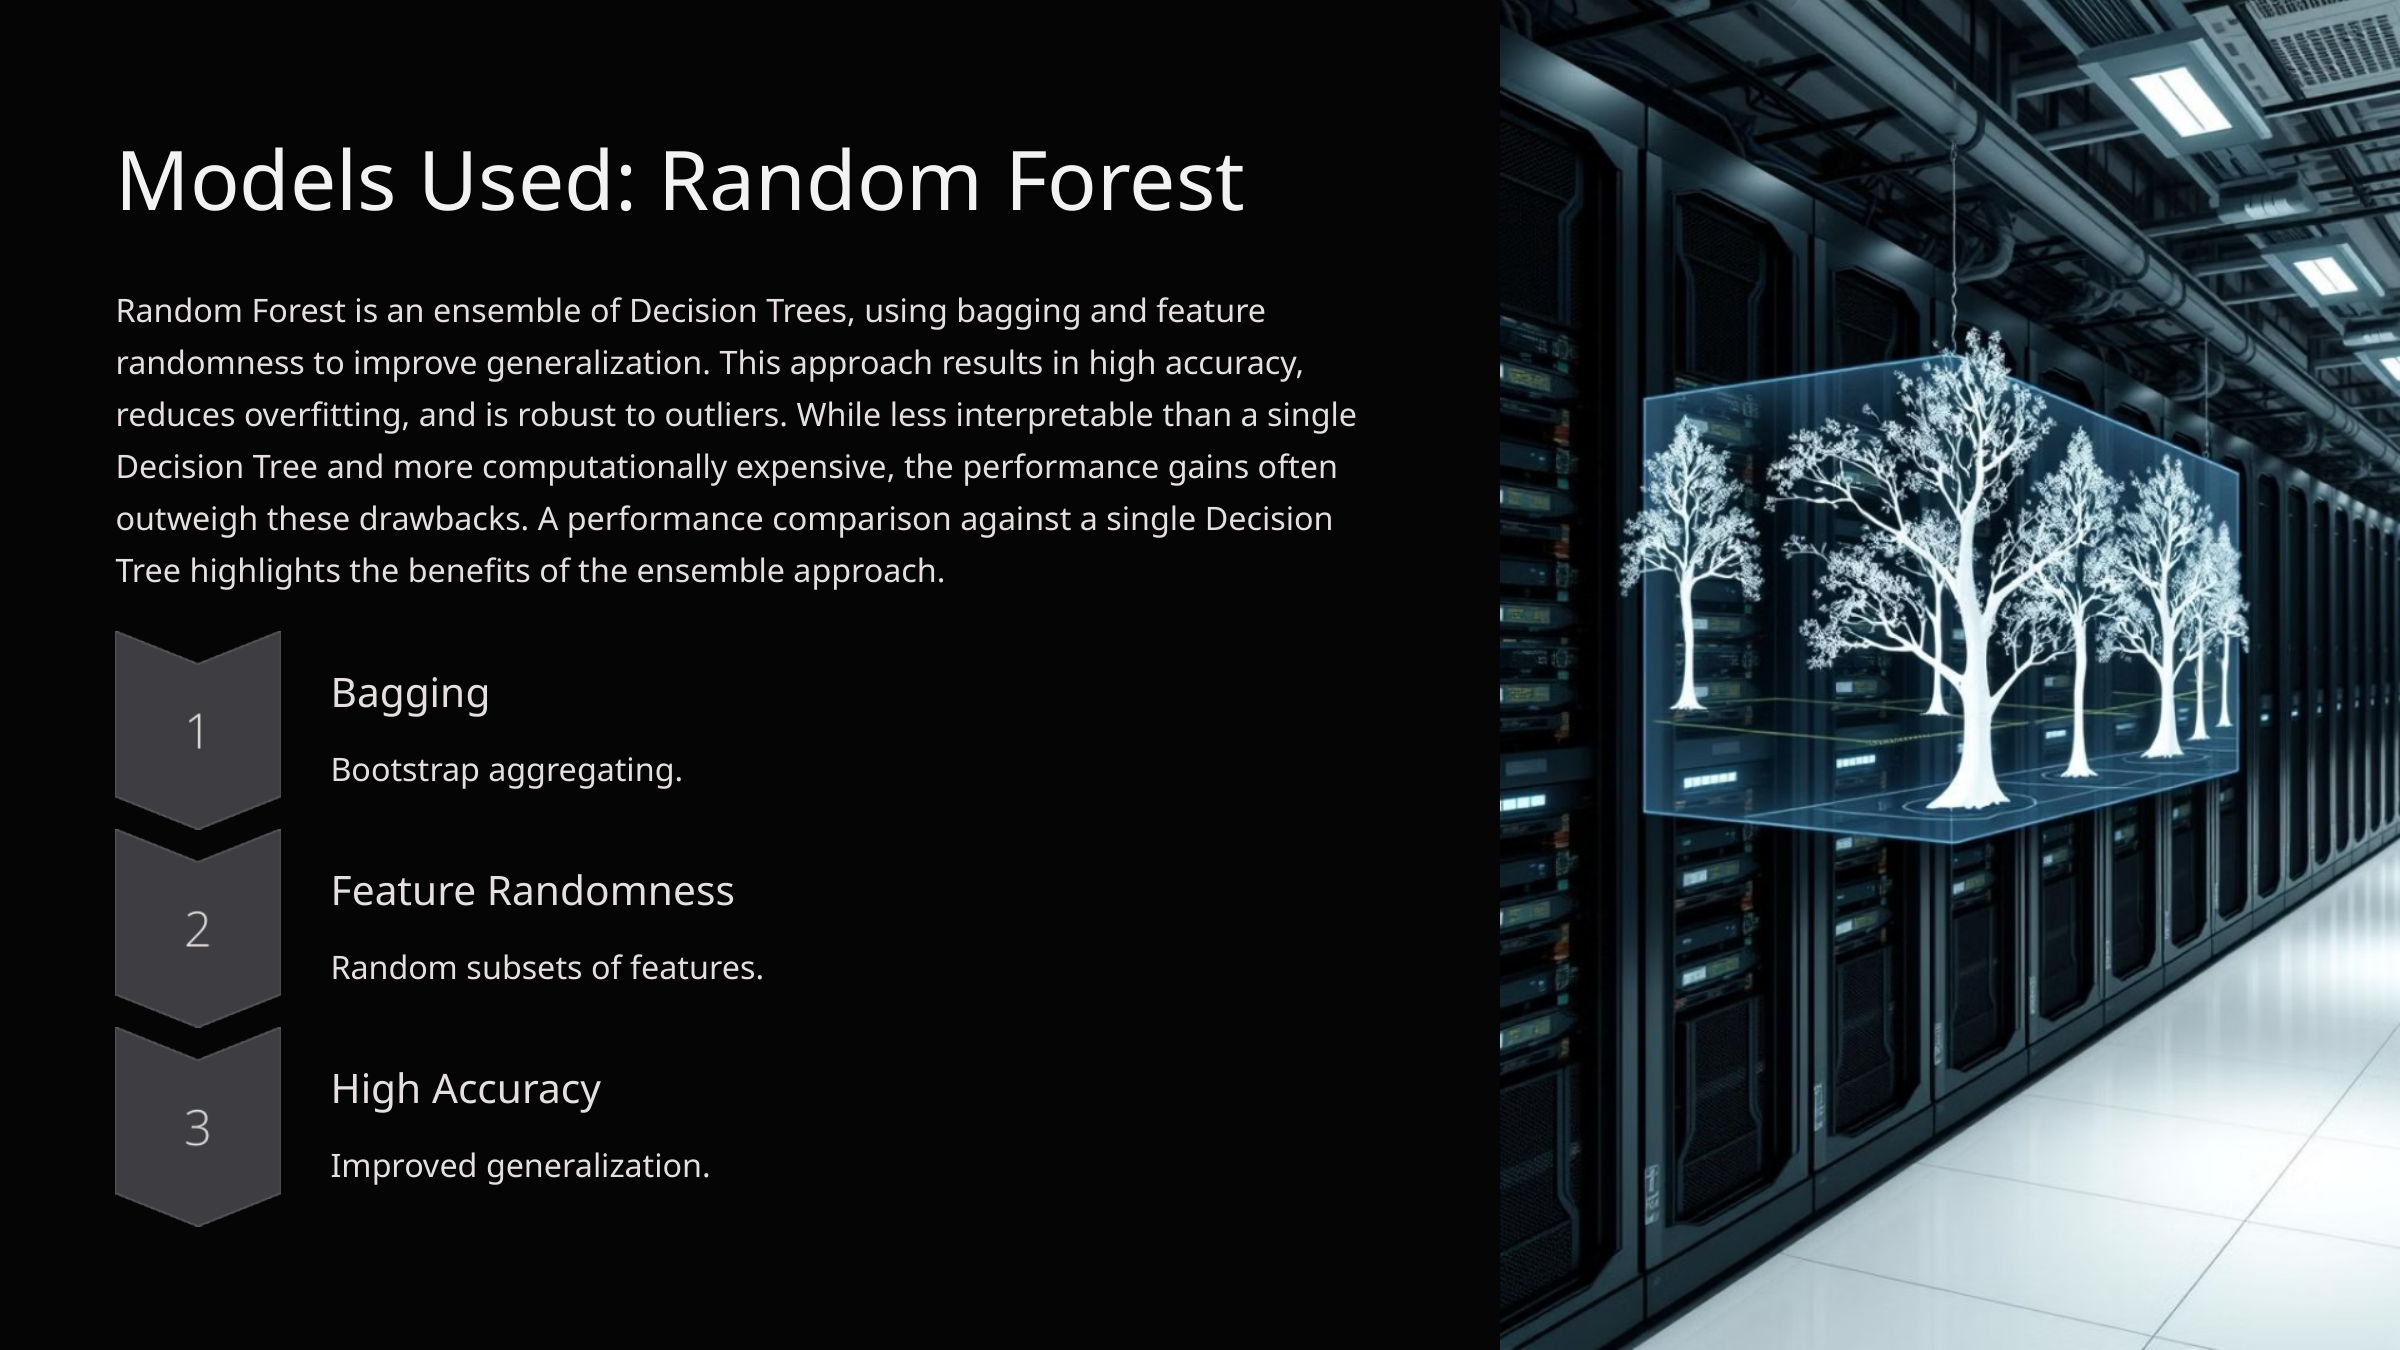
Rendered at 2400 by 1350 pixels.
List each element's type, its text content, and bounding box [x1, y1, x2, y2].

text_box Random Forest is an ensemble of Decision Trees, using bagging and feature randomness to improve generalization. This approach results in high accuracy, reduces overfitting, and is robust to outliers. While less interpretable than a single Decision Tree and more computationally expensive, the performance gains often outweigh these drawbacks. A performance comparison against a single Decision Tree highlights the benefits of the ensemble approach. [115, 276, 1385, 594]
text_box Improved generalization. [330, 1132, 1385, 1186]
text_box Models Used: Random Forest [115, 123, 1291, 228]
text_box High Accuracy [330, 1060, 744, 1113]
picture [115, 631, 281, 1227]
text_box Bootstrap aggregating. [330, 735, 1385, 789]
picture [1499, 0, 2400, 1350]
text_box Bagging [330, 664, 744, 716]
text_box Random subsets of features. [330, 934, 1385, 987]
text_box Feature Randomness [330, 862, 767, 915]
